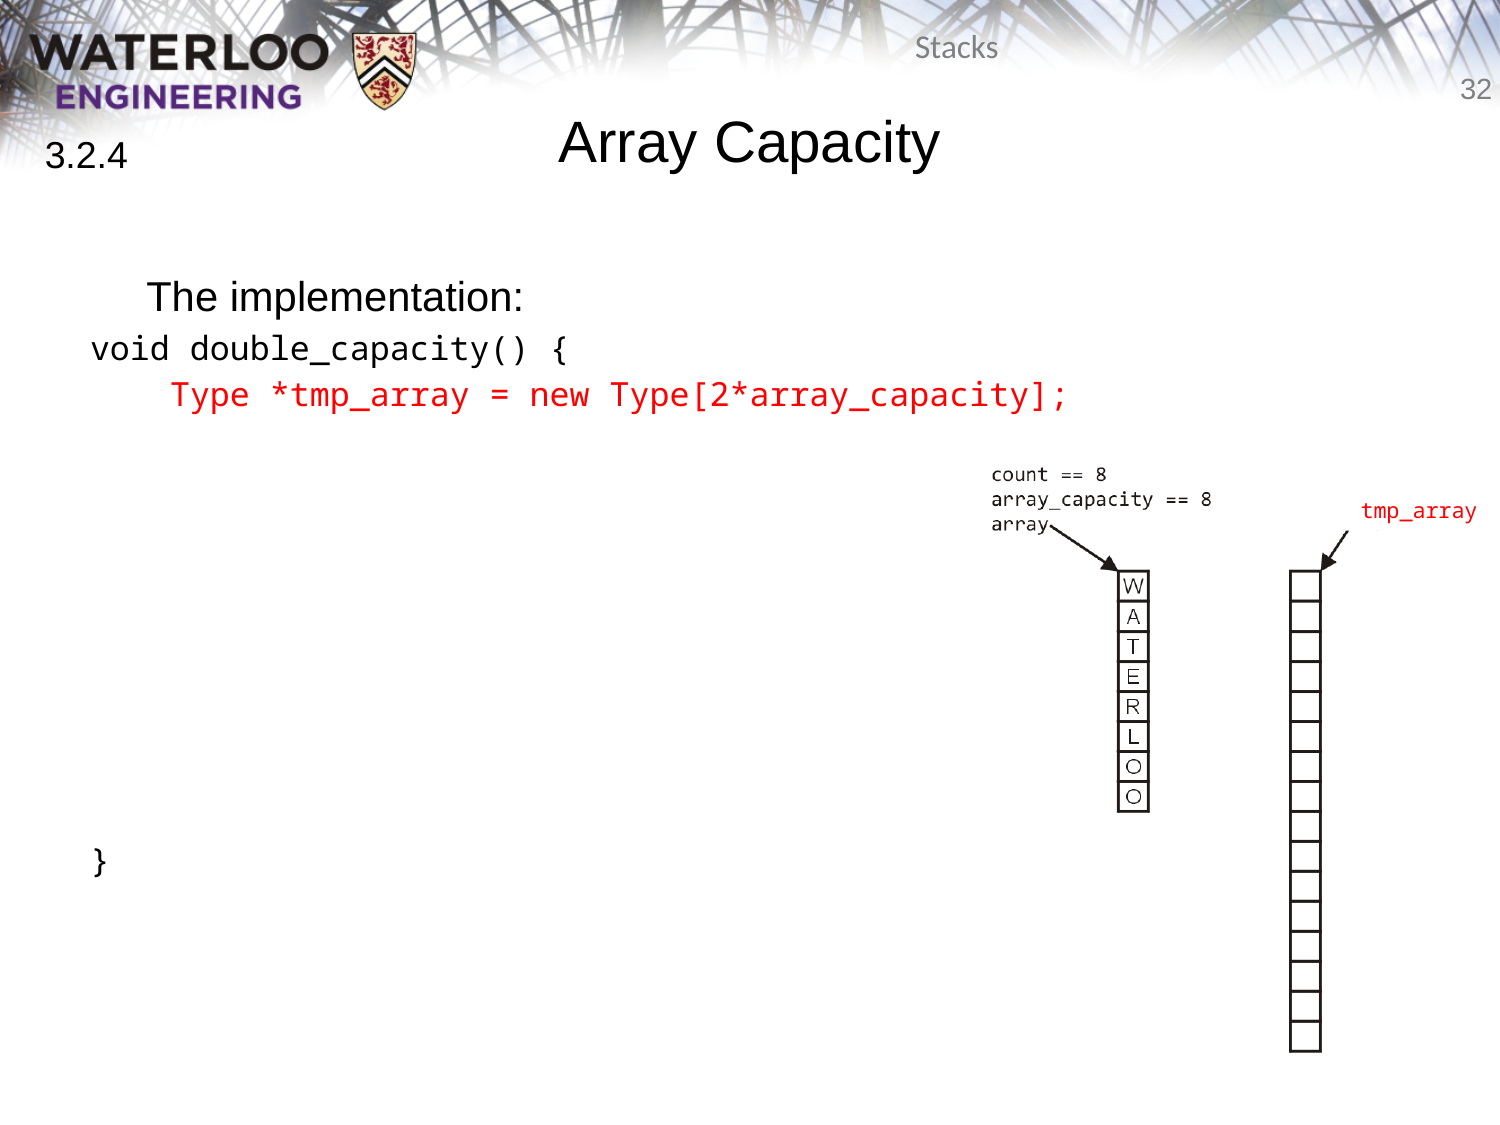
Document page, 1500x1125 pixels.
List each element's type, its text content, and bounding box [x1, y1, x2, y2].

title Array Capacity [74, 44, 1426, 233]
picture [0, 0, 1500, 1125]
text_box tmp_array [1393, 489, 1493, 531]
text_box 3.2.4 [30, 124, 144, 184]
list The implementation: void double_capacity() { Type *tmp_array = new Type[2*array_capacity]; } [74, 262, 1426, 1006]
